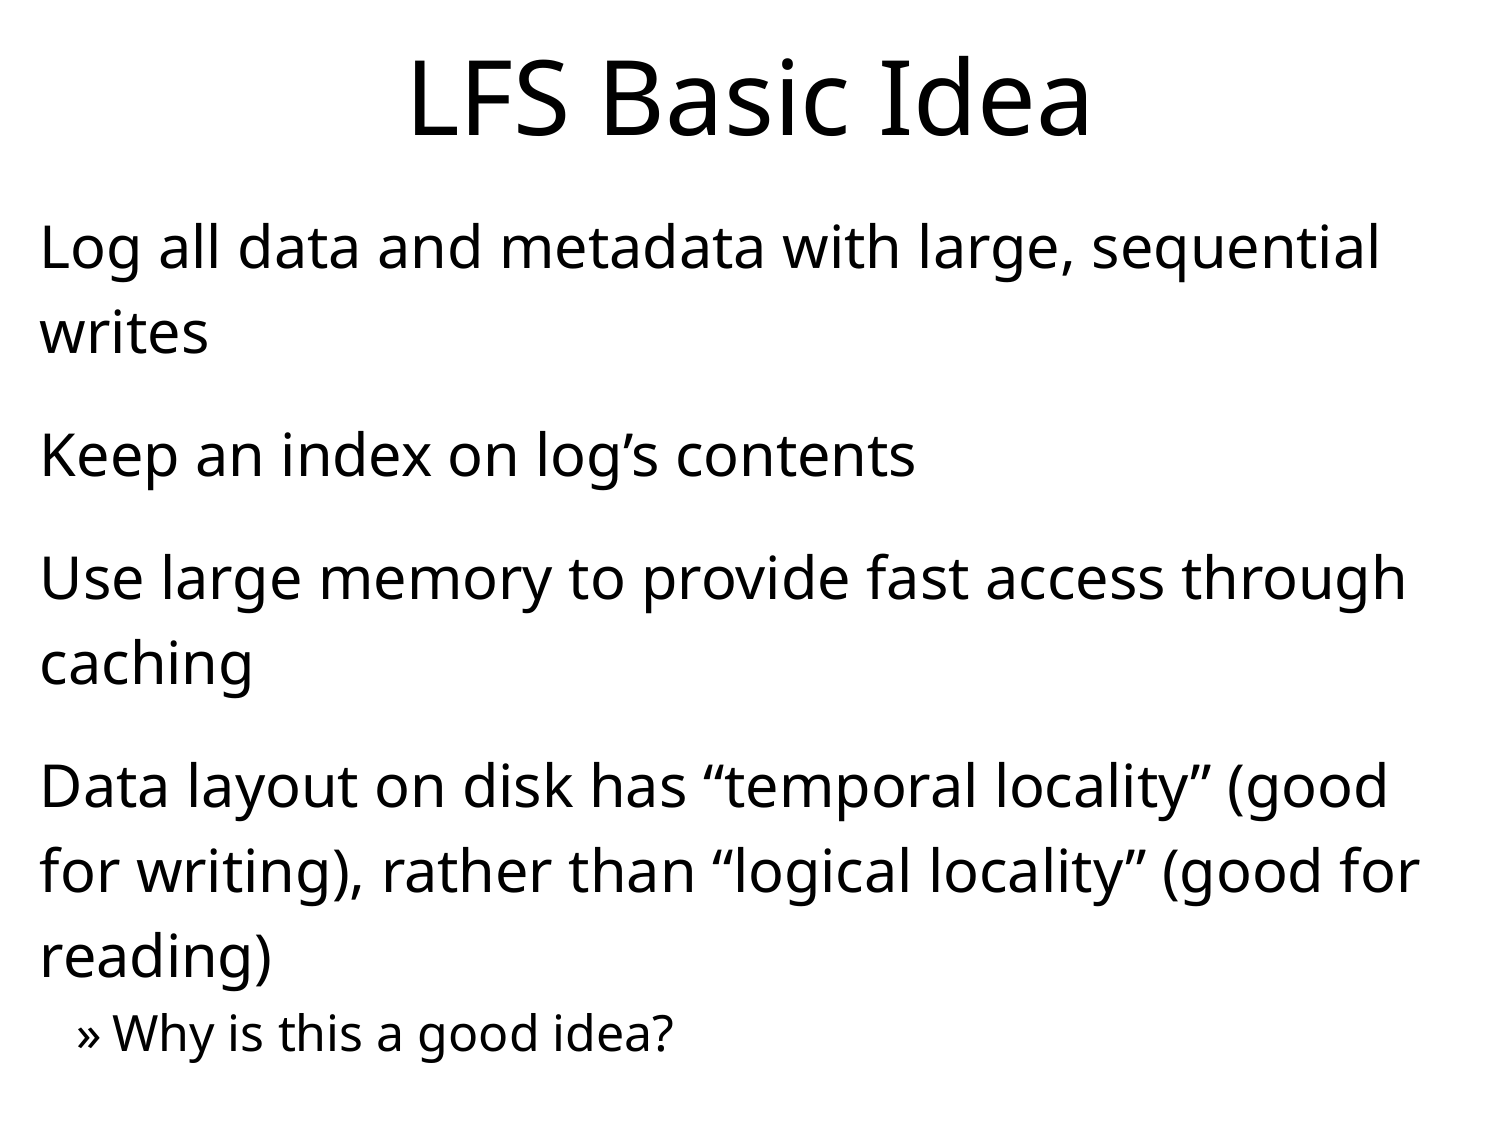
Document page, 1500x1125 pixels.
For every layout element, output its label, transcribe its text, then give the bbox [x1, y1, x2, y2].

list Log all data and metadata with large, sequential writes Keep an index on log’s contents Use large memory to provide fast access through caching Data layout on disk has “temporal locality” (good for writing), rather than “logical locality” (good for reading) Why is this a good idea? [24, 187, 1500, 1076]
title LFS Basic Idea [74, 0, 1426, 187]
